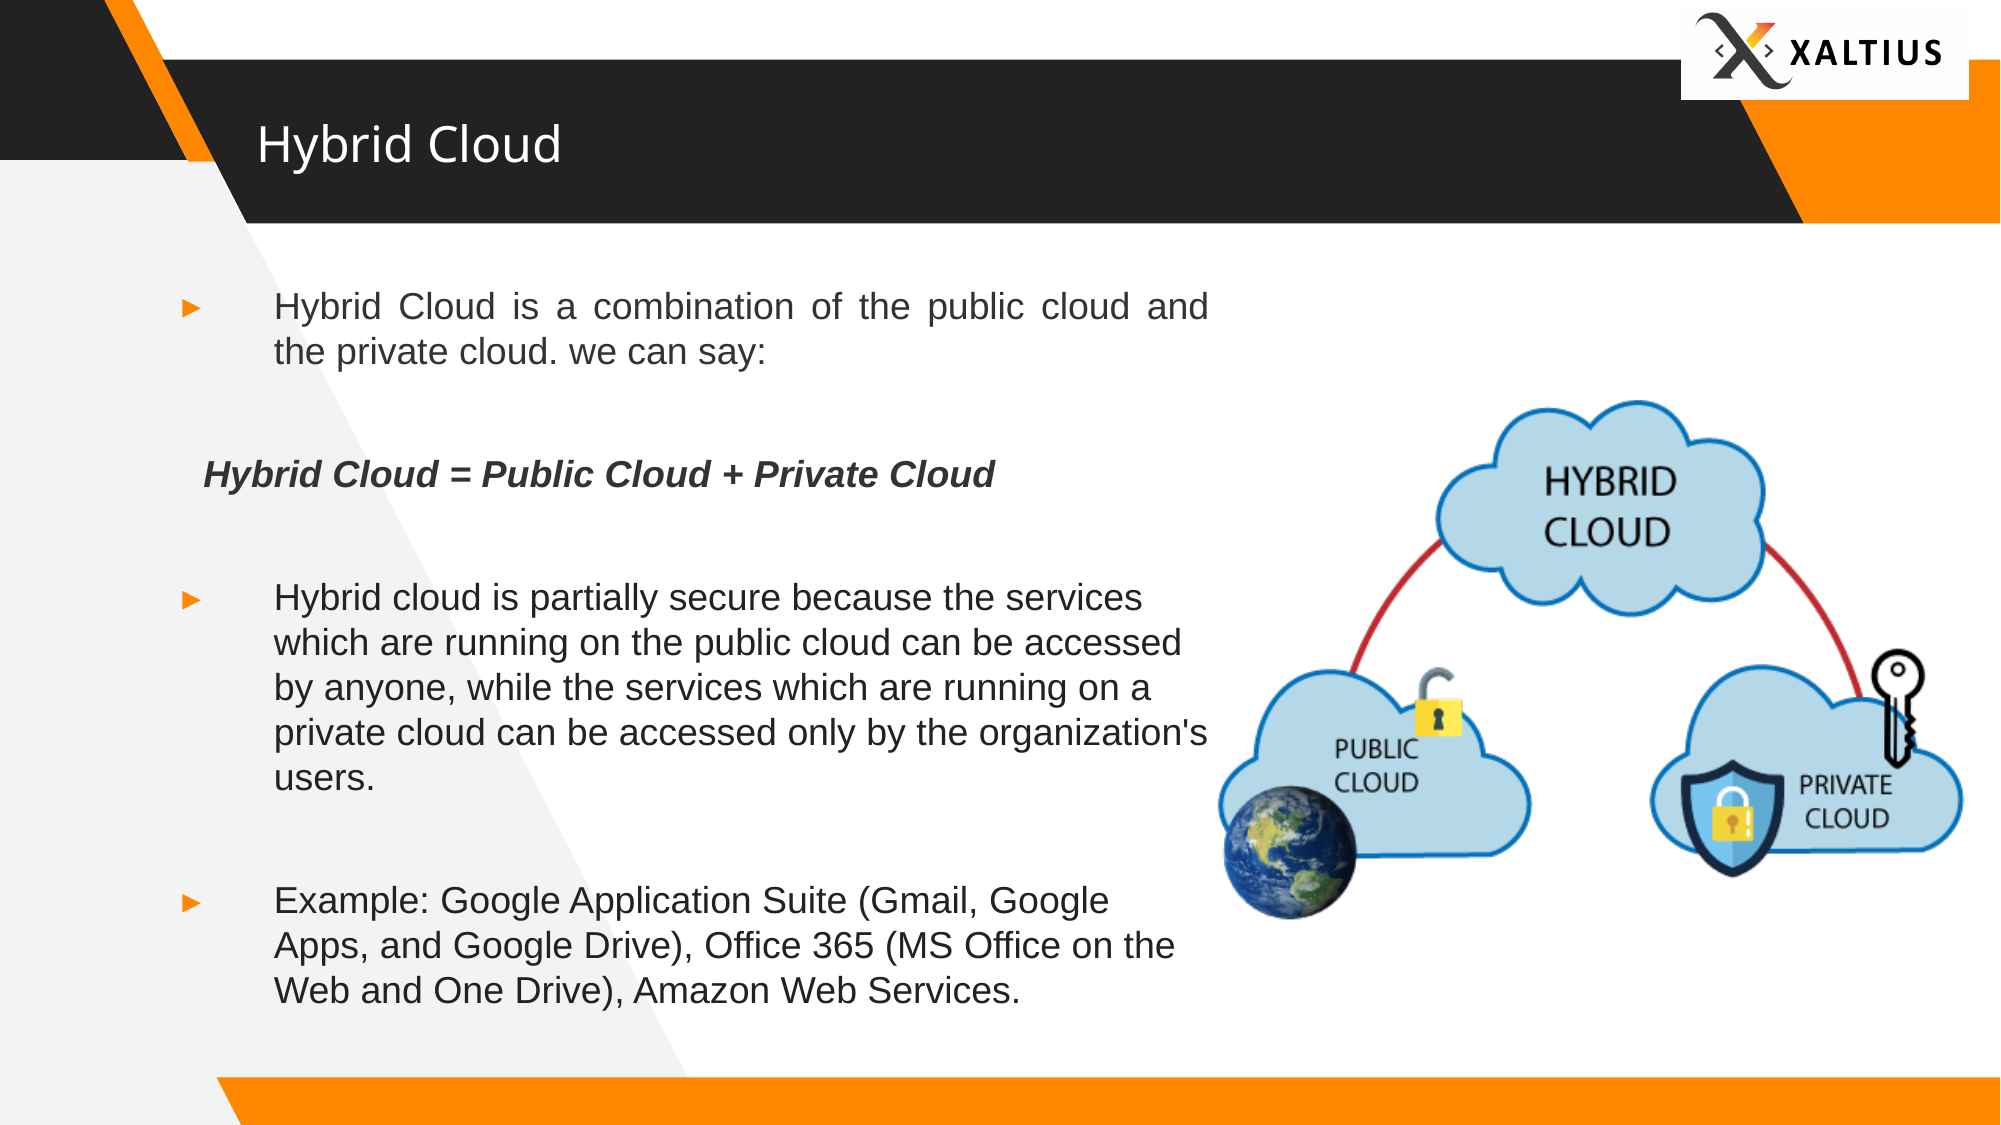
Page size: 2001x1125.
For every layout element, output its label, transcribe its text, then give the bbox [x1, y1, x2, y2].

list Hybrid Cloud is a combination of the public cloud and the private cloud. we can say: Hybrid Cloud = Public Cloud + Private Cloud Hybrid cloud is partially secure because the services which are running on the public cloud can be accessed by anyone, while the services which are running on a private cloud can be accessed only by the organization's users. Example: Google Application Suite (Gmail, Google Apps, and Google Drive), Office 365 (MS Office on the Web and One Drive), Amazon Web Services. [159, 266, 1225, 1065]
title Hybrid Cloud [241, 60, 1713, 225]
picture [1681, 2, 1969, 100]
picture [1198, 359, 1981, 922]
